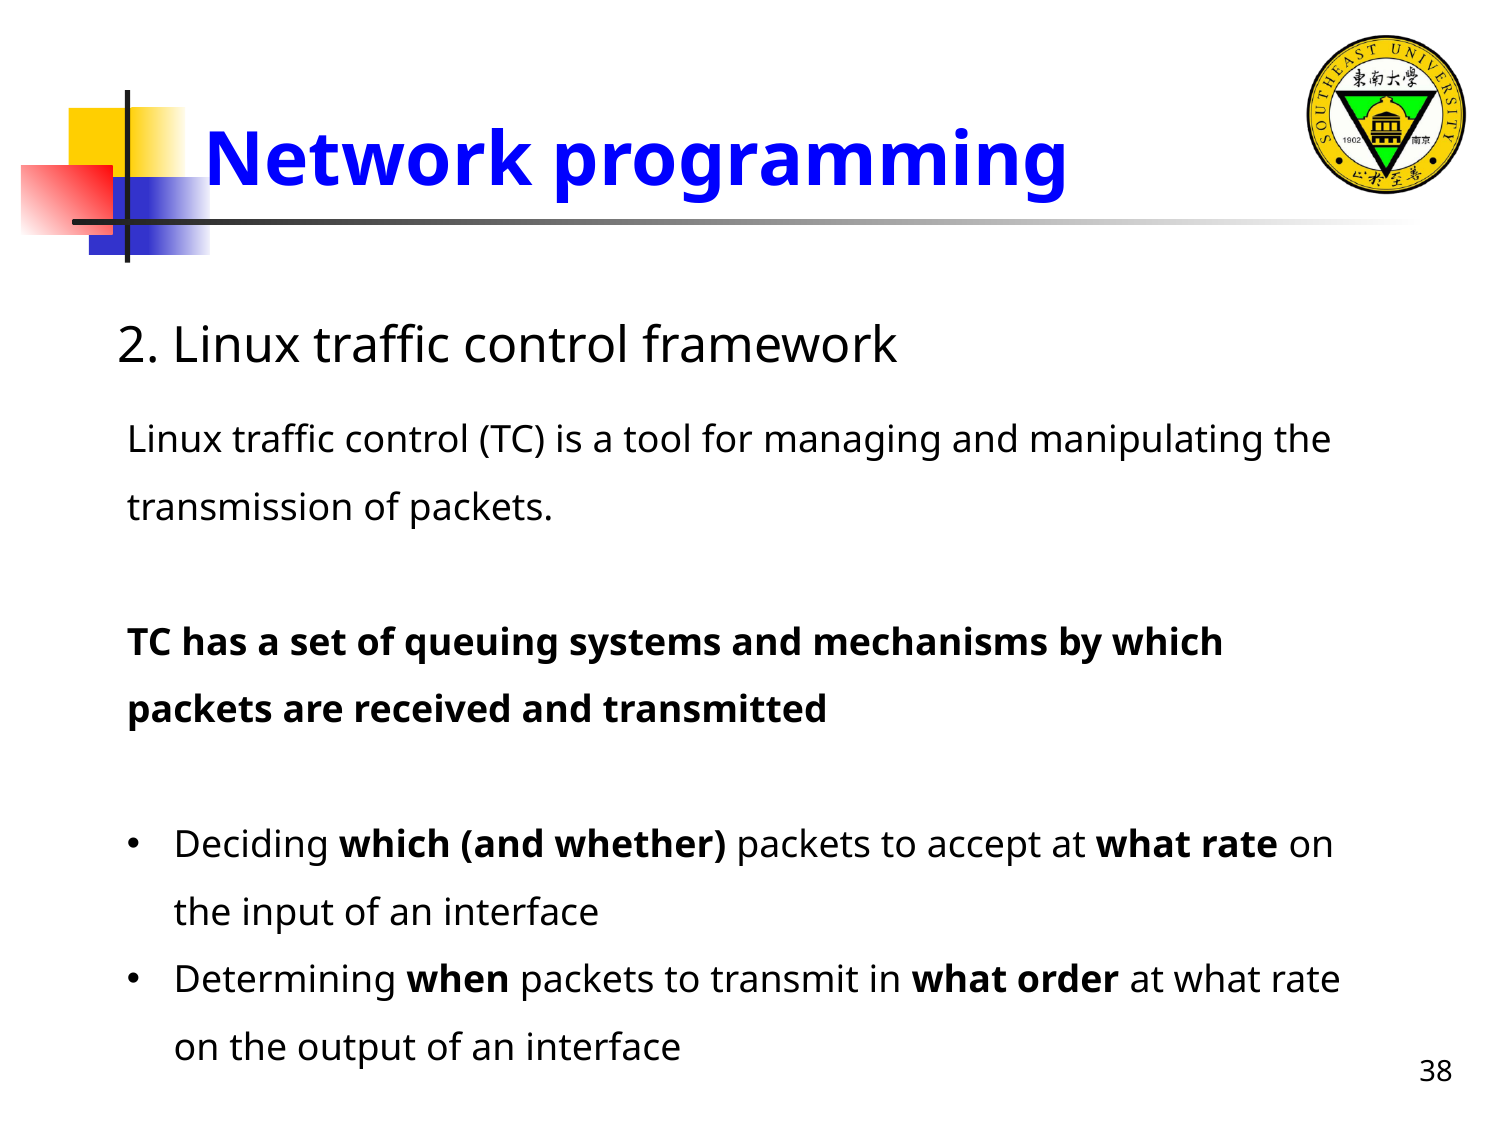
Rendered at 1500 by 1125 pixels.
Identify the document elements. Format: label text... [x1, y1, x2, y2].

title Network programming [188, 35, 1468, 208]
text_box 2. Linux traffic control framework [103, 274, 1400, 380]
picture [1304, 32, 1467, 195]
text_box Linux traffic control (TC) is a tool for managing and manipulating the transmission of packets. TC has a set of queuing systems and mechanisms by which packets are received and transmitted Deciding which (and whether) packets to accept at what rate on the input of an interface Determining when packets to transmit in what order at what rate on the output of an interface [112, 385, 1374, 1075]
slide_number 38 [1155, 1024, 1468, 1100]
